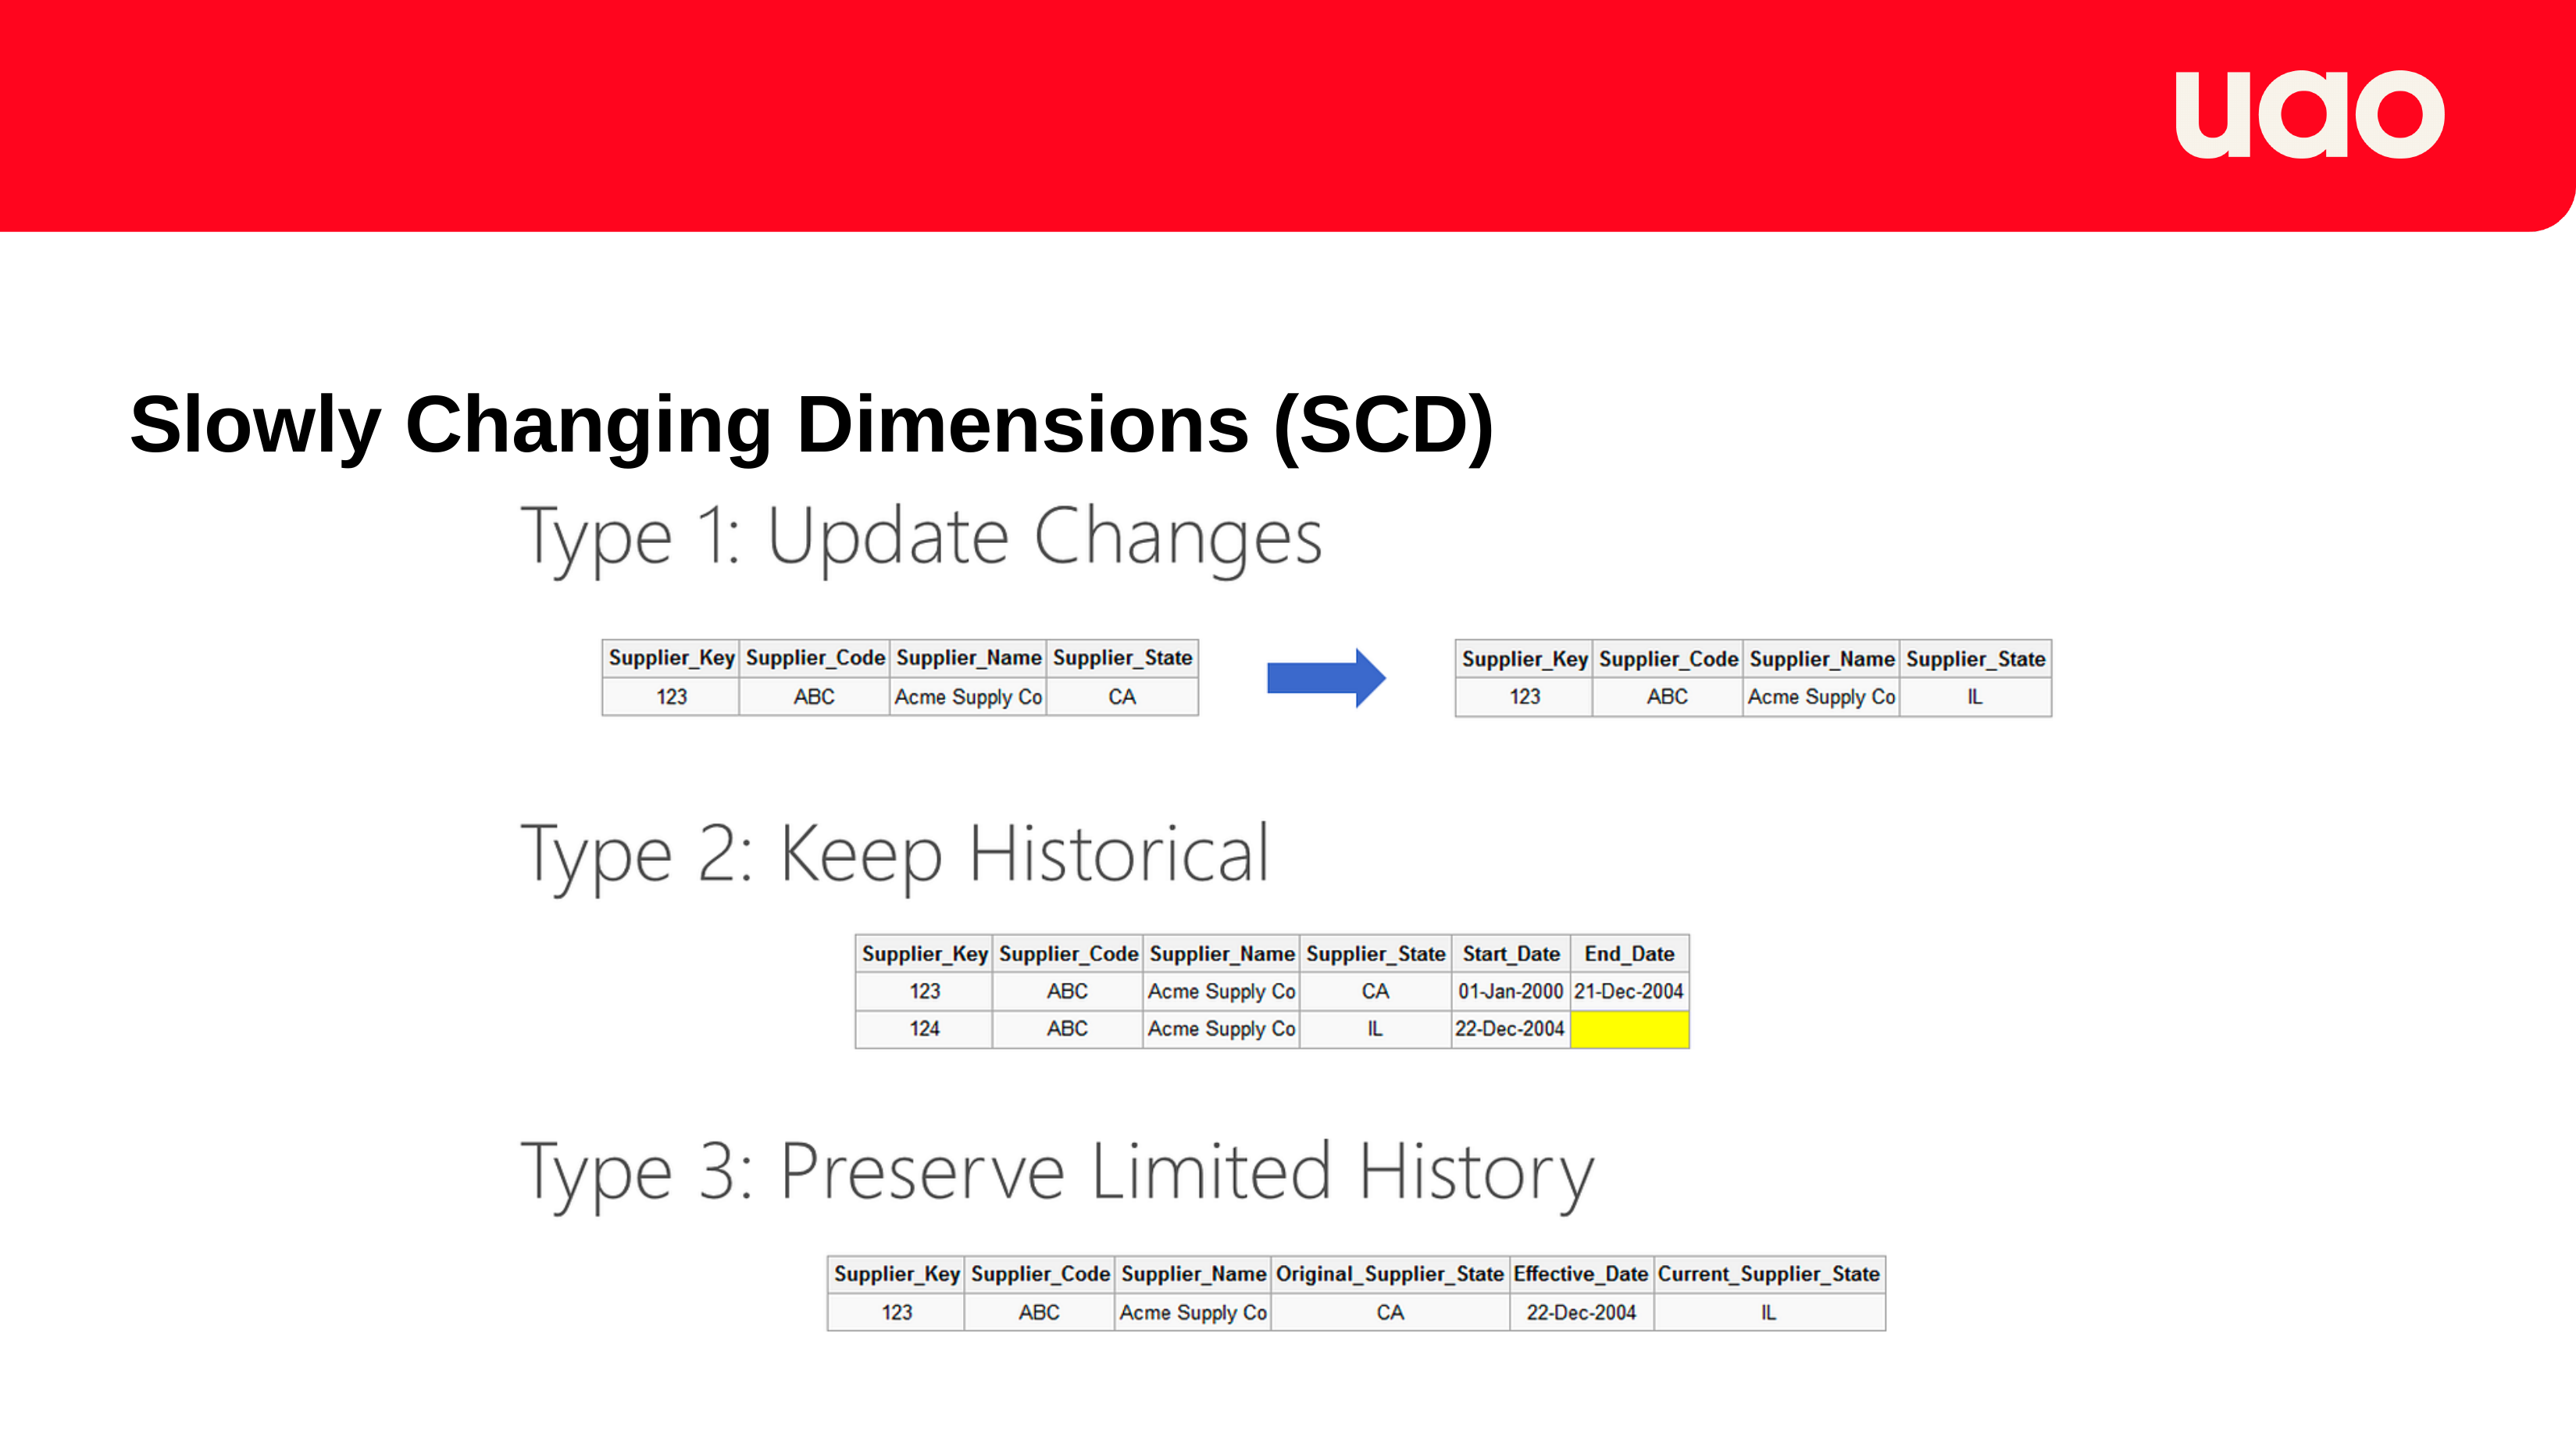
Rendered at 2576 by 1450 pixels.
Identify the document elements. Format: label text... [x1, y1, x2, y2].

text_box Slowly Changing Dimensions (SCD) [127, 370, 1835, 468]
picture [0, 0, 2576, 232]
picture [497, 479, 2079, 1363]
